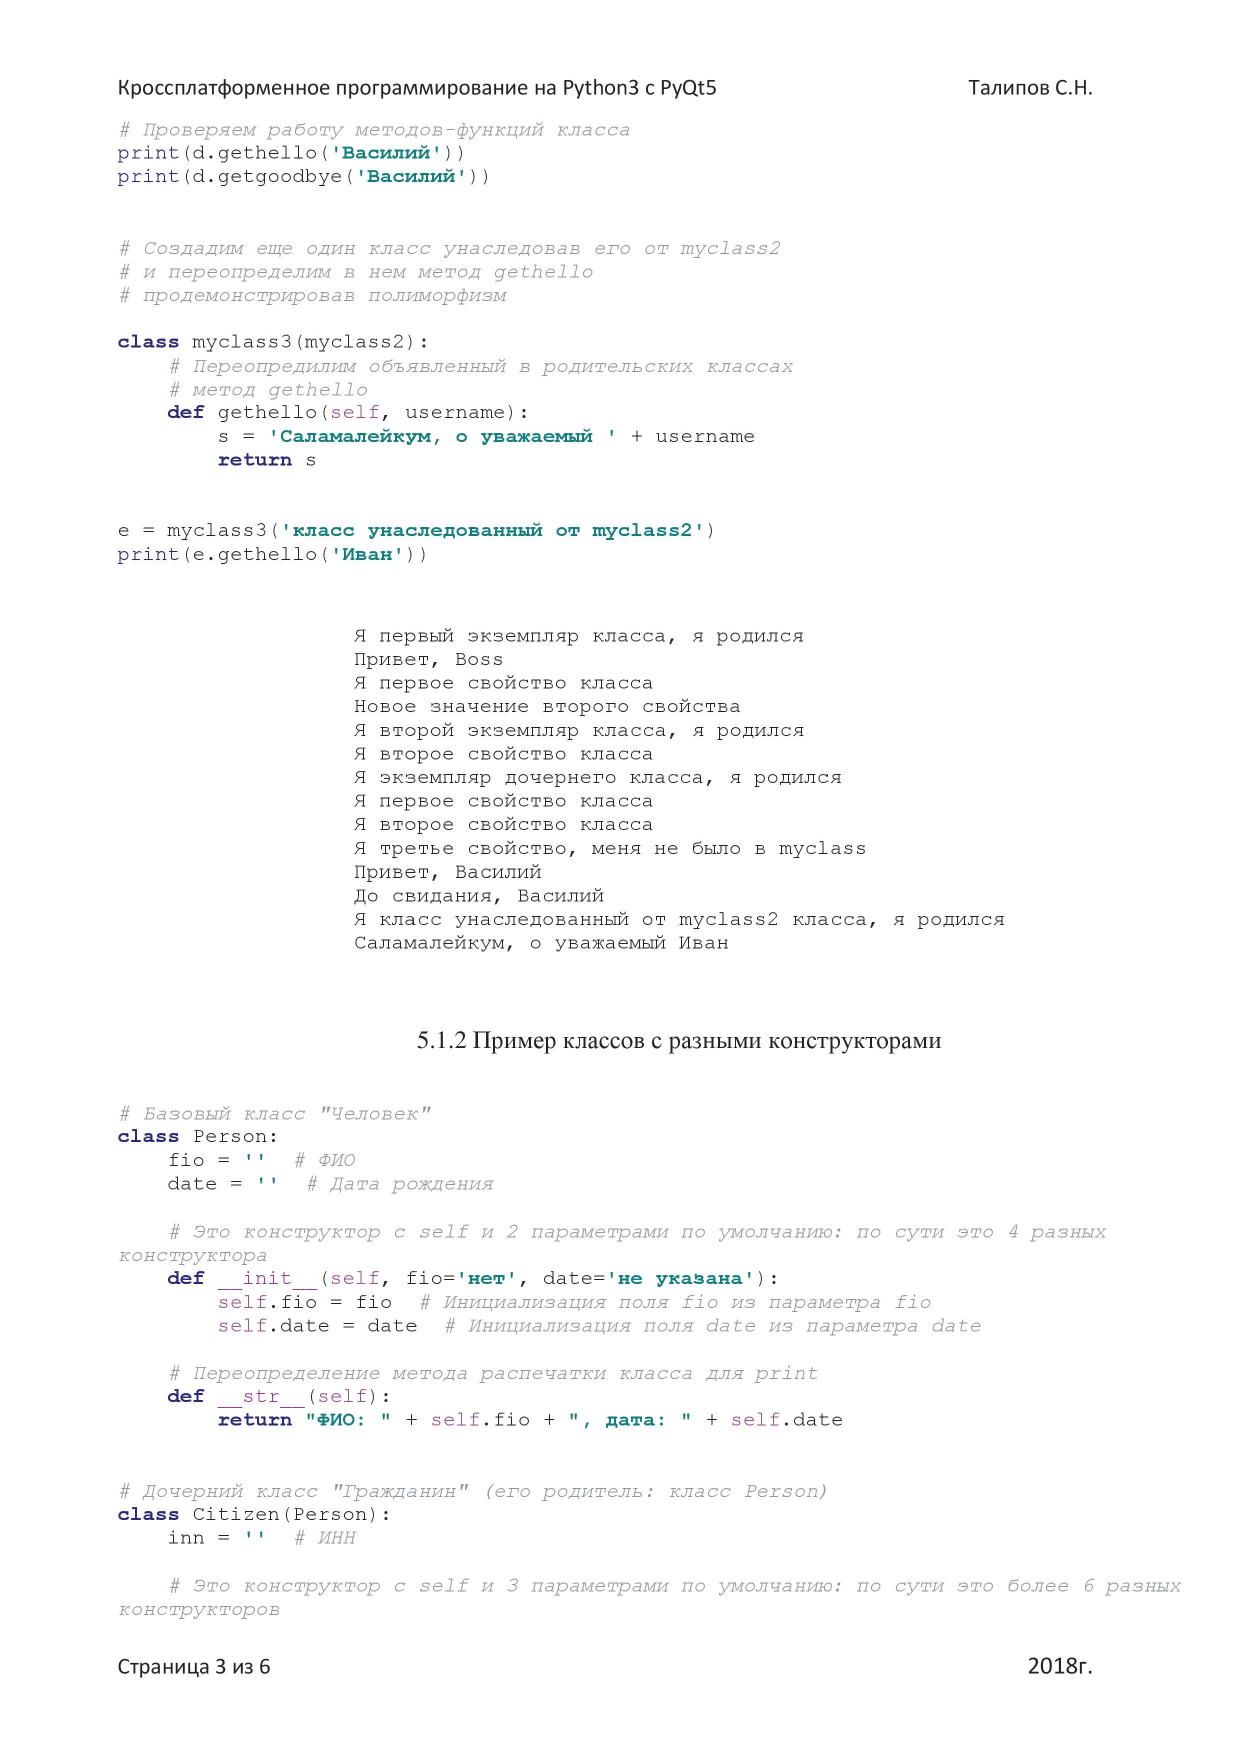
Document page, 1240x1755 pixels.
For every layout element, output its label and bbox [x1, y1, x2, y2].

text_box [0, 0, 1240, 1754]
